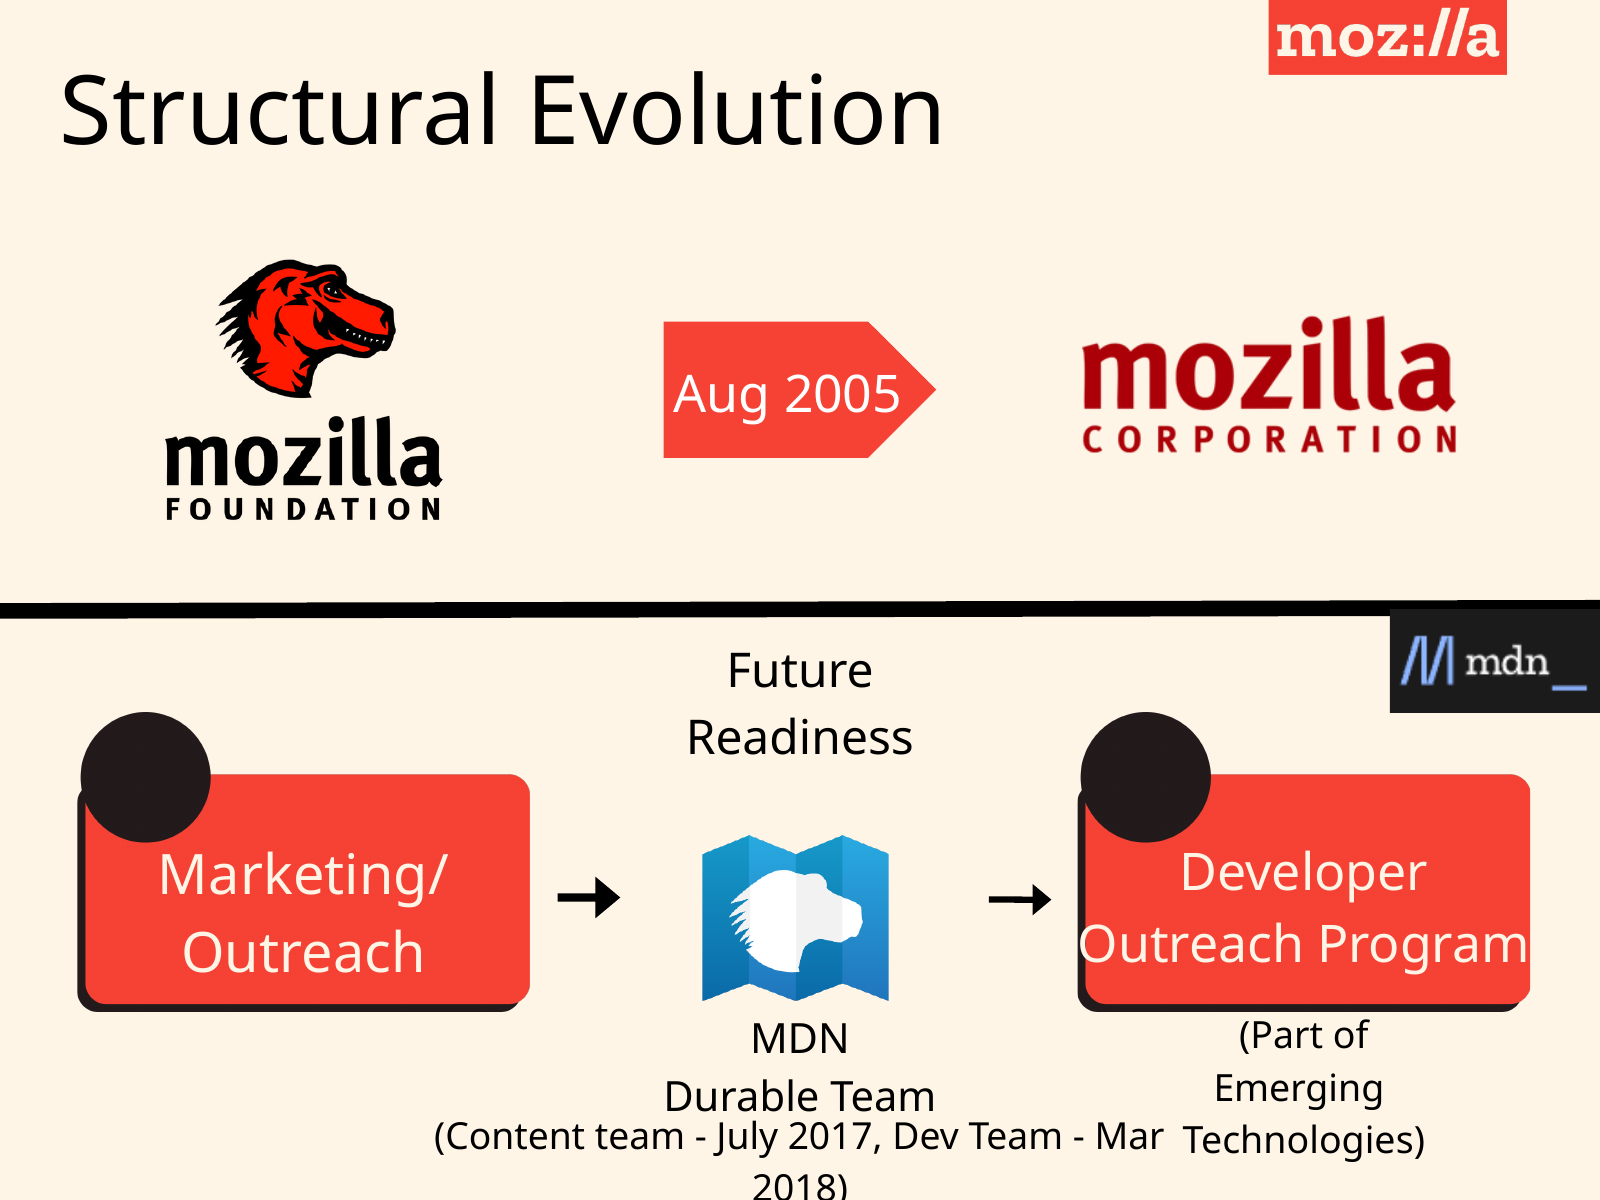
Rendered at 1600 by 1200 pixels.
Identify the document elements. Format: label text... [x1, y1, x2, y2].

text_box Developer Outreach Program [1077, 828, 1531, 973]
text_box Structural Evolution [59, 68, 1119, 164]
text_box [411, 835, 1189, 1155]
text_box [77, 712, 621, 1012]
text_box (Part of Emerging Technologies) [1192, 1003, 1455, 1161]
text_box Future Readiness [614, 629, 986, 764]
text_box [1077, 712, 1531, 828]
text_box [1389, 609, 1600, 713]
text_box [1268, 0, 1507, 76]
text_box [663, 321, 937, 459]
text_box [1020, 197, 1518, 571]
text_box [150, 236, 457, 543]
text_box [1194, 973, 1531, 1012]
